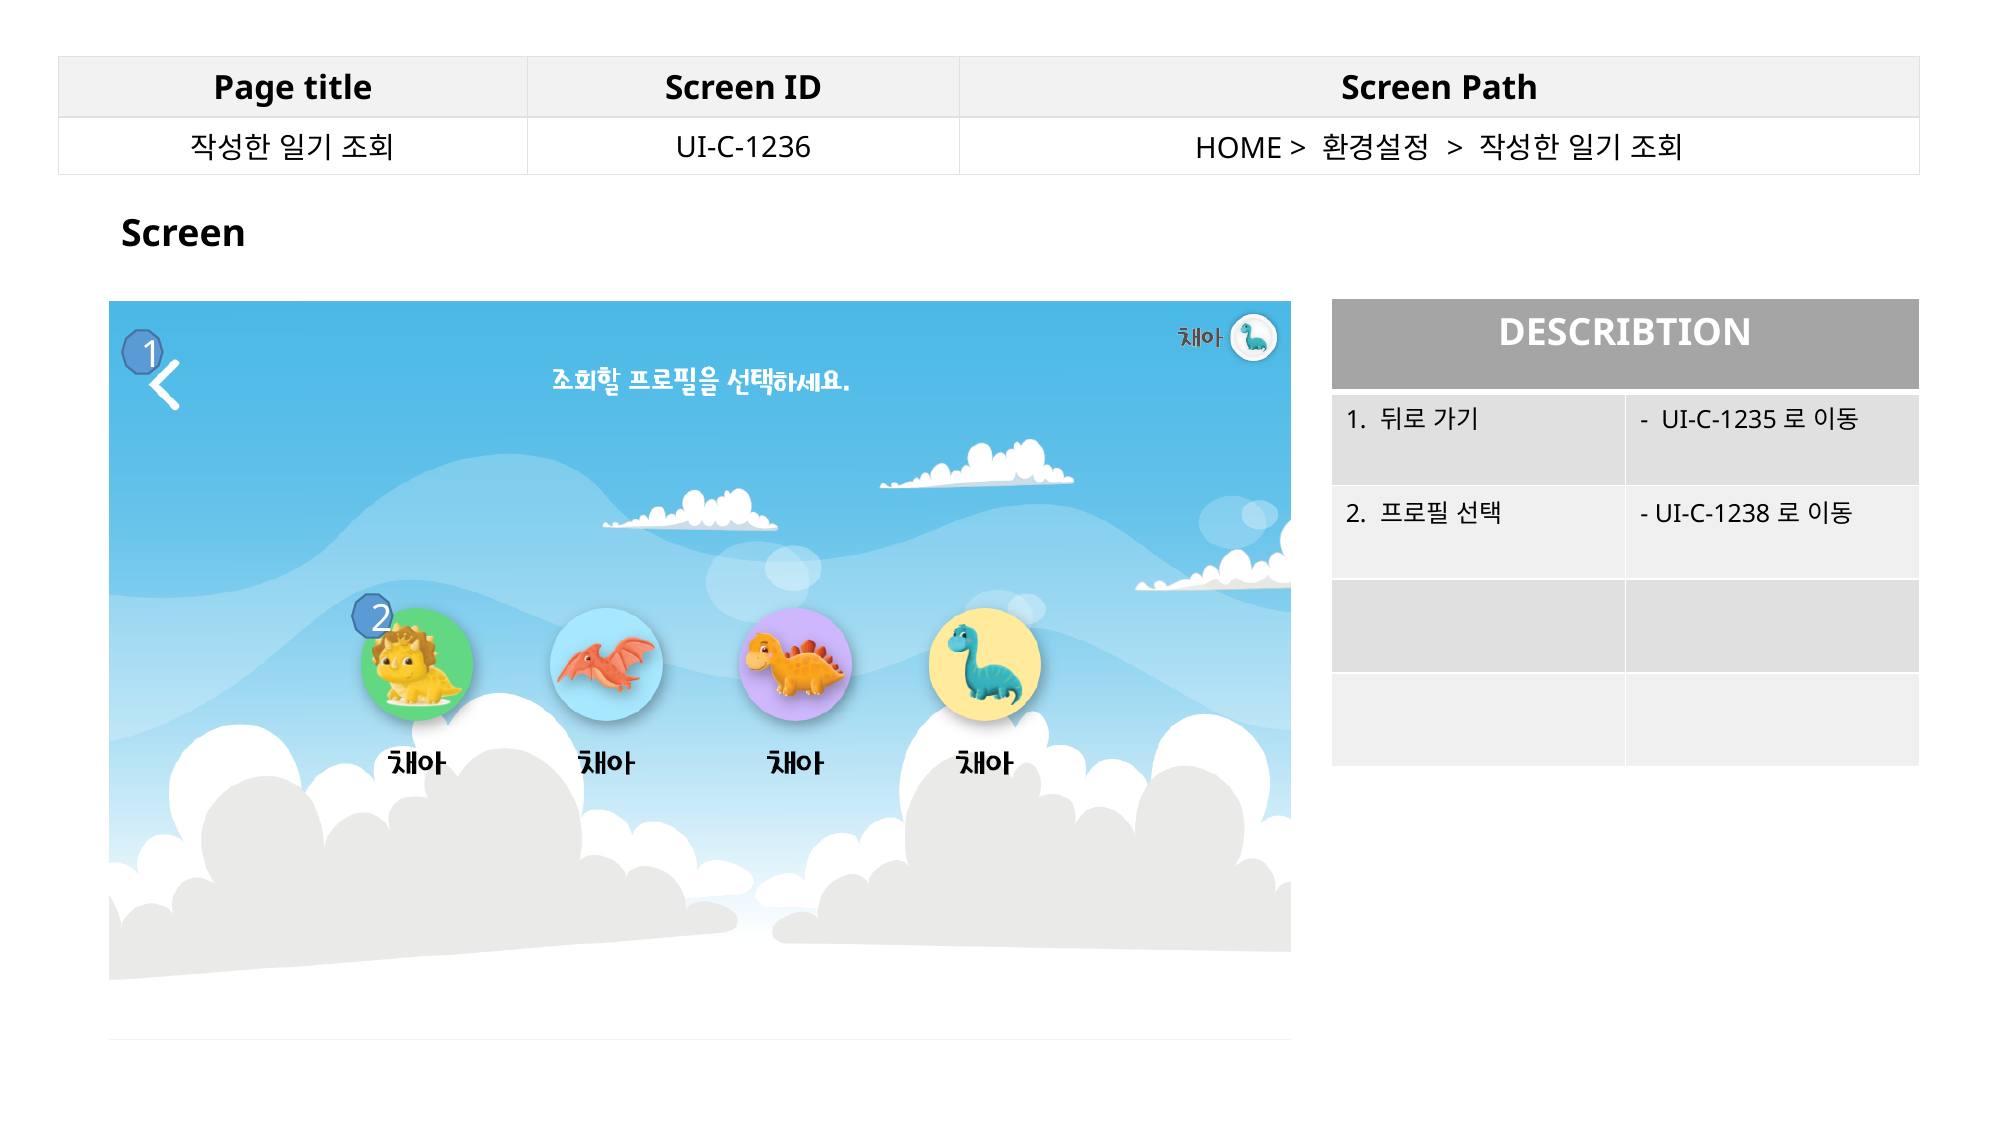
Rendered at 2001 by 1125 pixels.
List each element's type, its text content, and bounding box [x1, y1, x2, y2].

table_cell [1332, 674, 1625, 766]
table_cell [1626, 674, 1919, 766]
table_cell 작성한 일기 조회 [59, 118, 527, 174]
table_header Page title [59, 57, 527, 116]
table_cell - UI-C-1235로 이동 [1626, 395, 1919, 485]
text_box Screen [106, 201, 679, 261]
table_cell 1. 뒤로 가기 [1332, 395, 1625, 485]
table_cell UI-C-1236 [528, 118, 959, 174]
table_cell [1332, 580, 1625, 672]
table_cell 2. 프로필 선택 [1332, 486, 1625, 578]
table_header DESCRIBTION [1332, 299, 1919, 389]
table_header Screen Path [960, 57, 1919, 116]
table_cell HOME > 환경설정 > 작성한 일기 조회 [960, 118, 1919, 174]
picture [109, 301, 1291, 1040]
table_header Screen ID [528, 57, 959, 116]
table_cell - UI-C-1238로 이동 [1626, 486, 1919, 578]
table_cell [1626, 580, 1919, 672]
